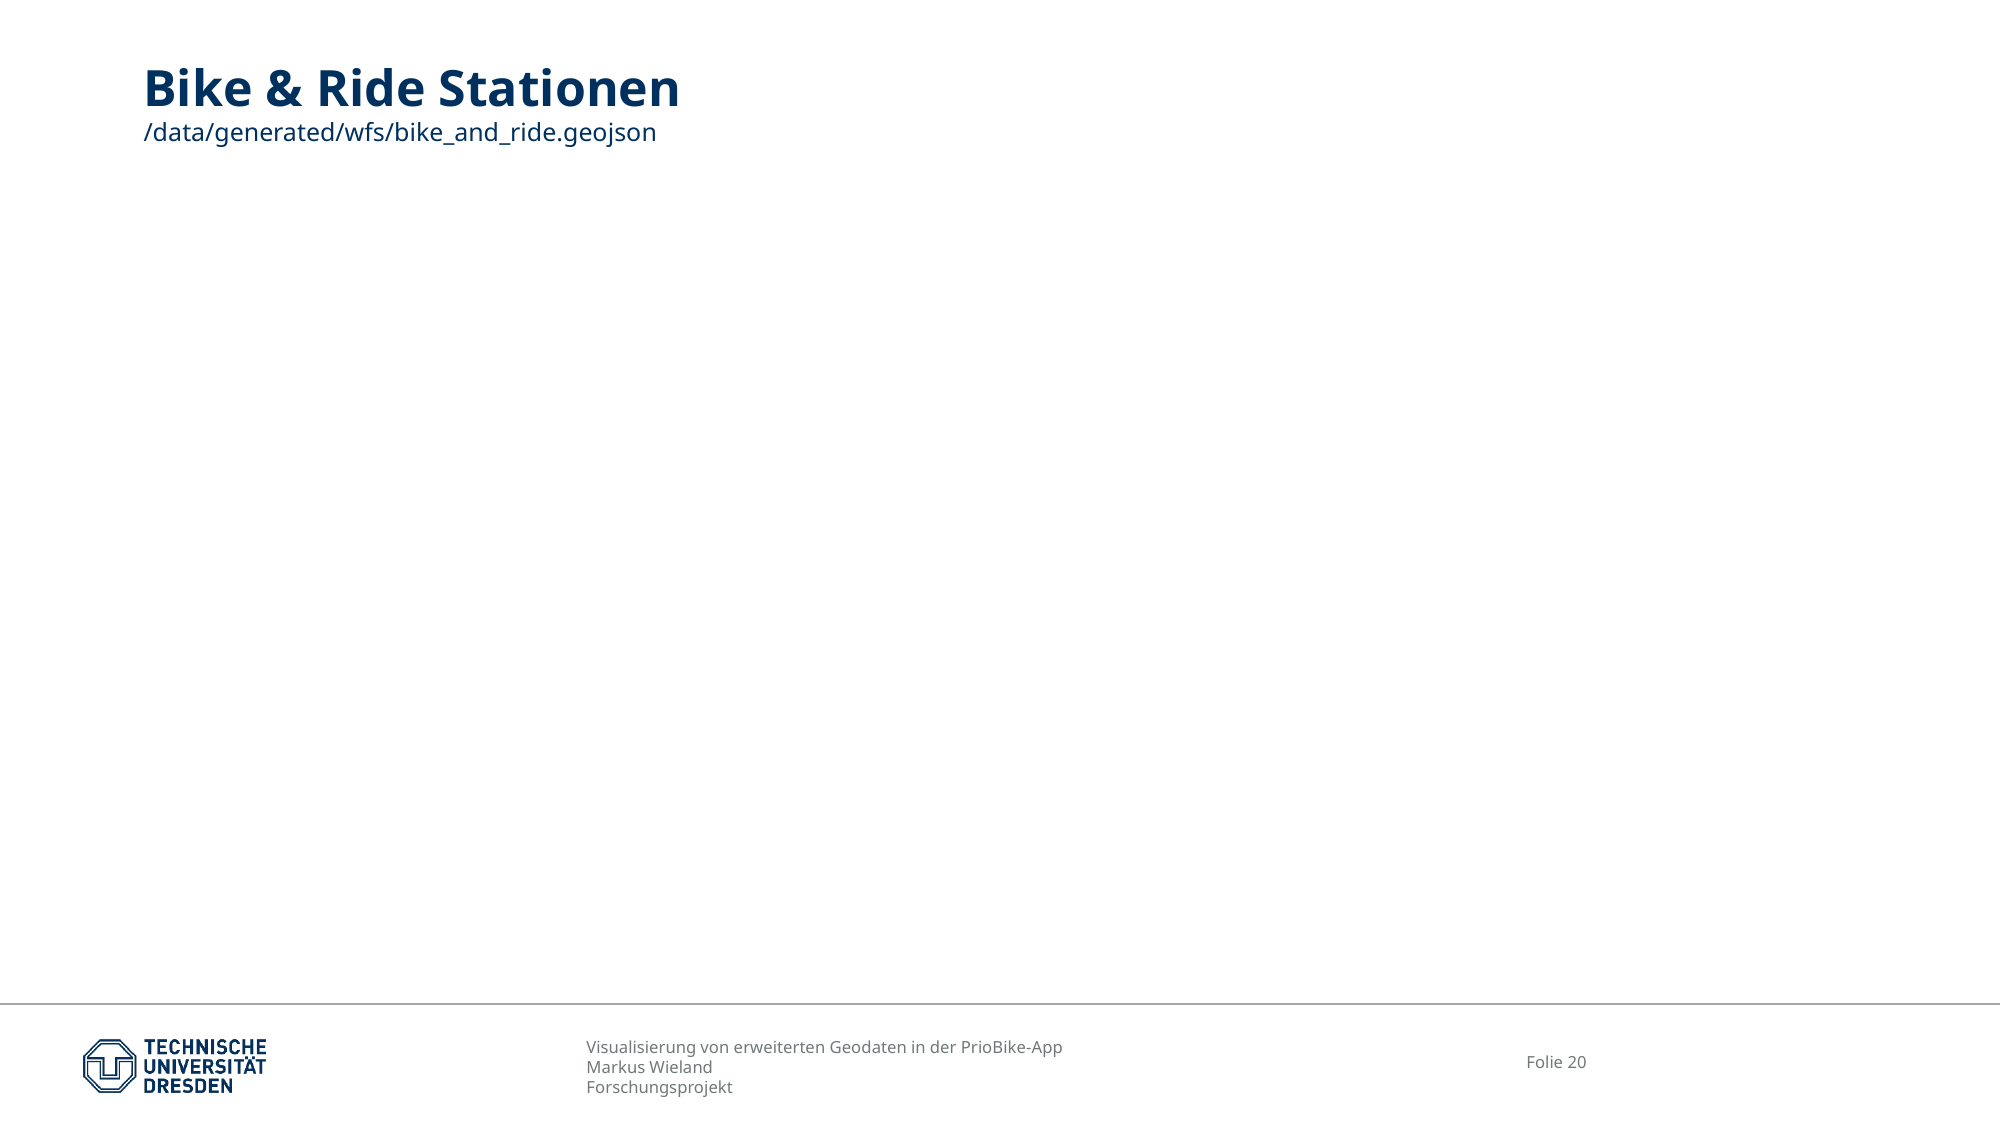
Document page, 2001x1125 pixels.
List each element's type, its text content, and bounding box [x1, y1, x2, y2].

picture [83, 1039, 266, 1093]
title Bike & Ride Stationen /data/generated/wfs/bike_and_ride.geojson [143, 56, 1880, 169]
